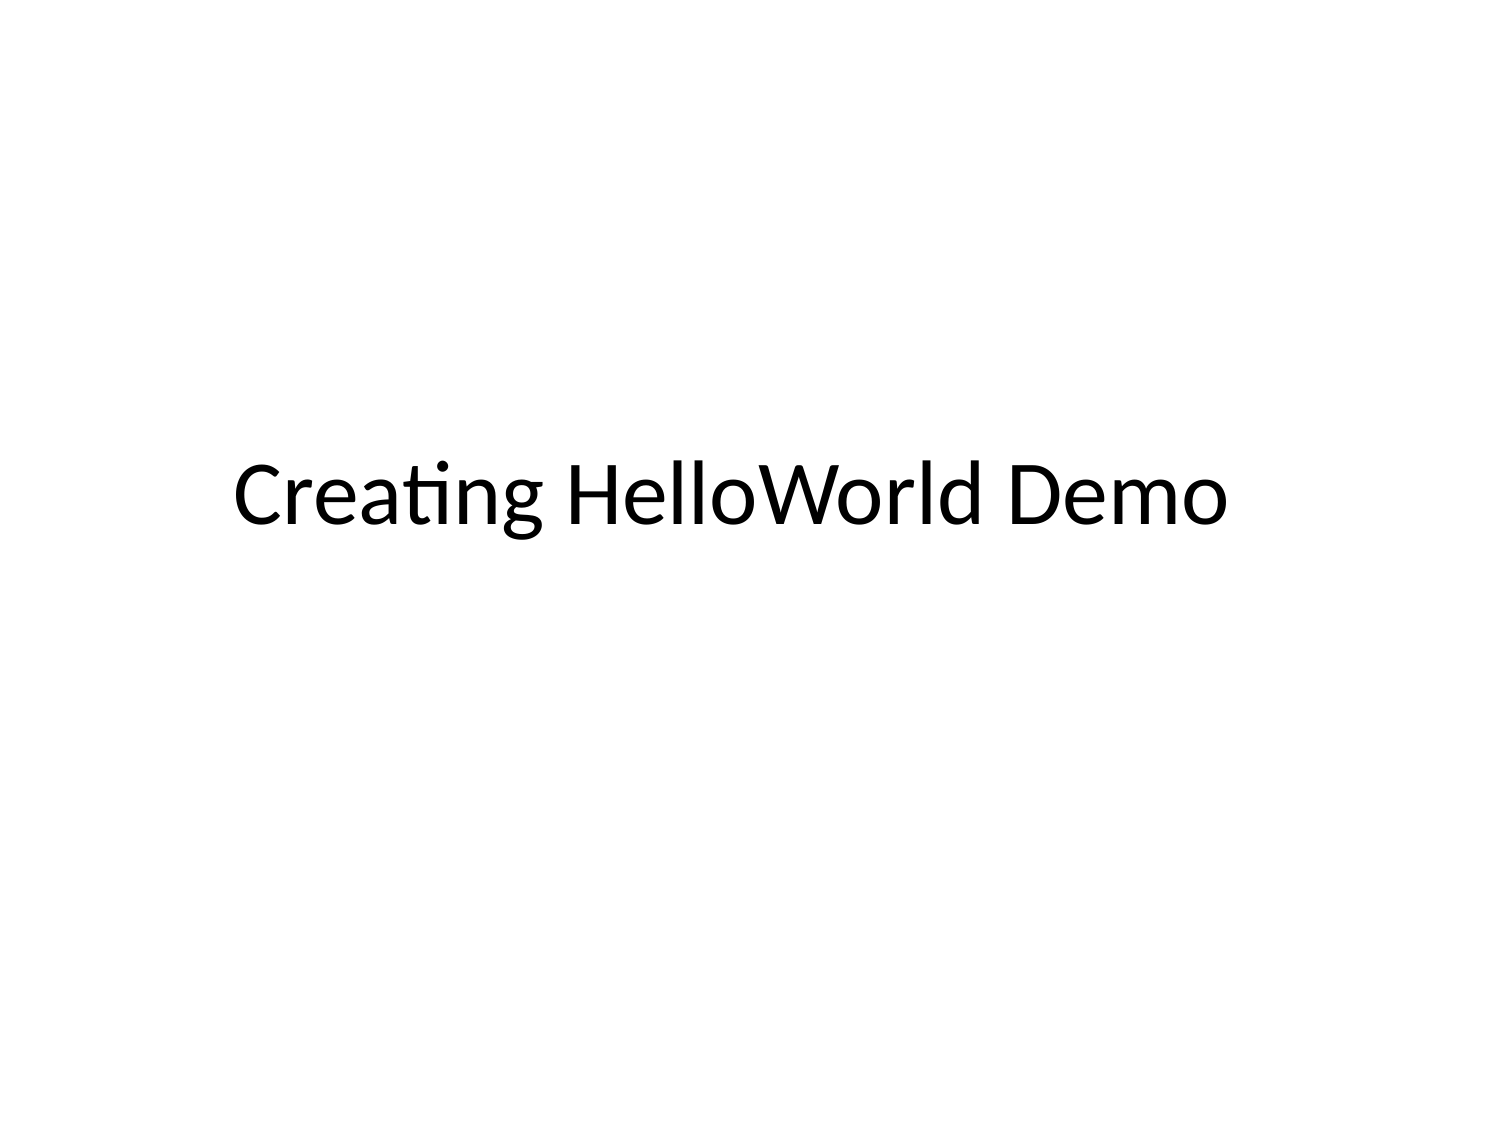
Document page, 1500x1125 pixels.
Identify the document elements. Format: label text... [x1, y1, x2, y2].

title Creating HelloWorld Demo [57, 393, 1408, 582]
